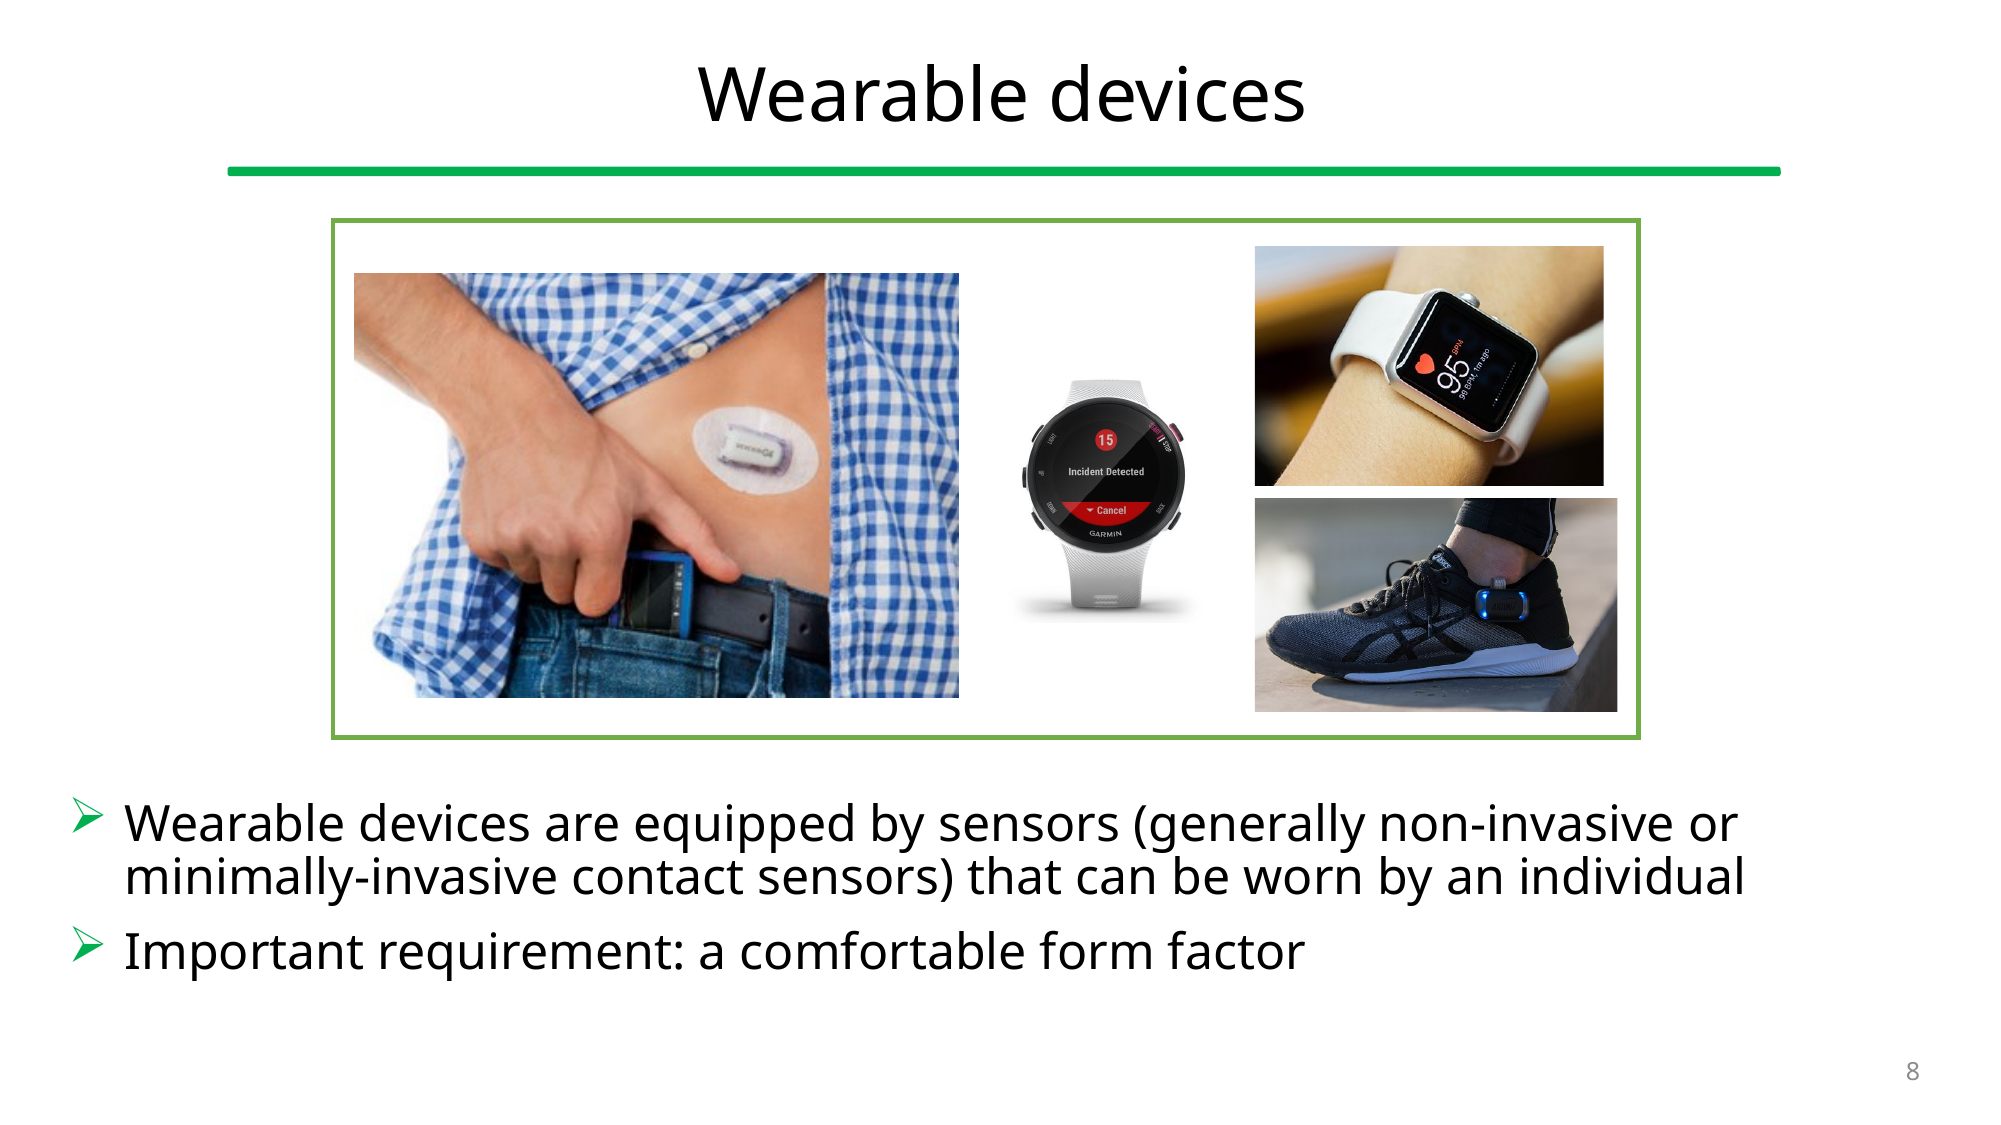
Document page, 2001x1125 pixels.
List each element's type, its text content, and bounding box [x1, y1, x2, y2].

text_box [332, 219, 1639, 739]
picture [353, 273, 959, 698]
picture [1008, 373, 1203, 623]
slide_number 8 [1412, 1042, 1936, 1103]
title Wearable devices [70, 26, 1936, 168]
list Wearable devices are equipped by sensors (generally non-invasive or minimally-invasive contact sensors) that can be worn by an individual Important requirement: a comfortable form factor [53, 790, 1919, 1042]
picture [1254, 246, 1604, 486]
picture [1254, 498, 1618, 712]
